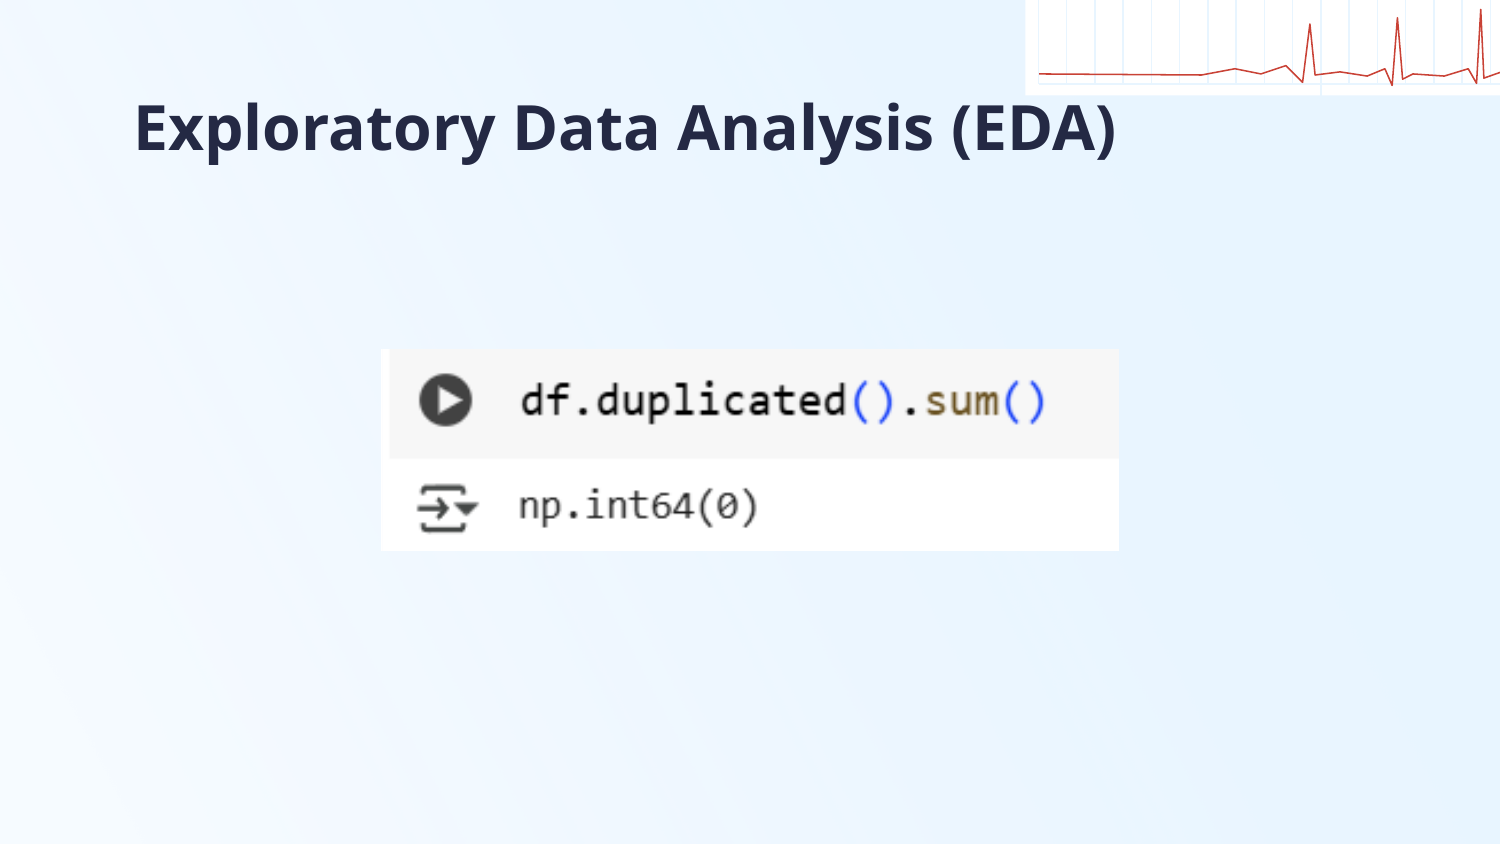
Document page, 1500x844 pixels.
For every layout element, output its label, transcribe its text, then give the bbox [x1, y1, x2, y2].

picture [381, 349, 1119, 551]
title Exploratory Data Analysis (EDA) [118, 72, 1382, 167]
